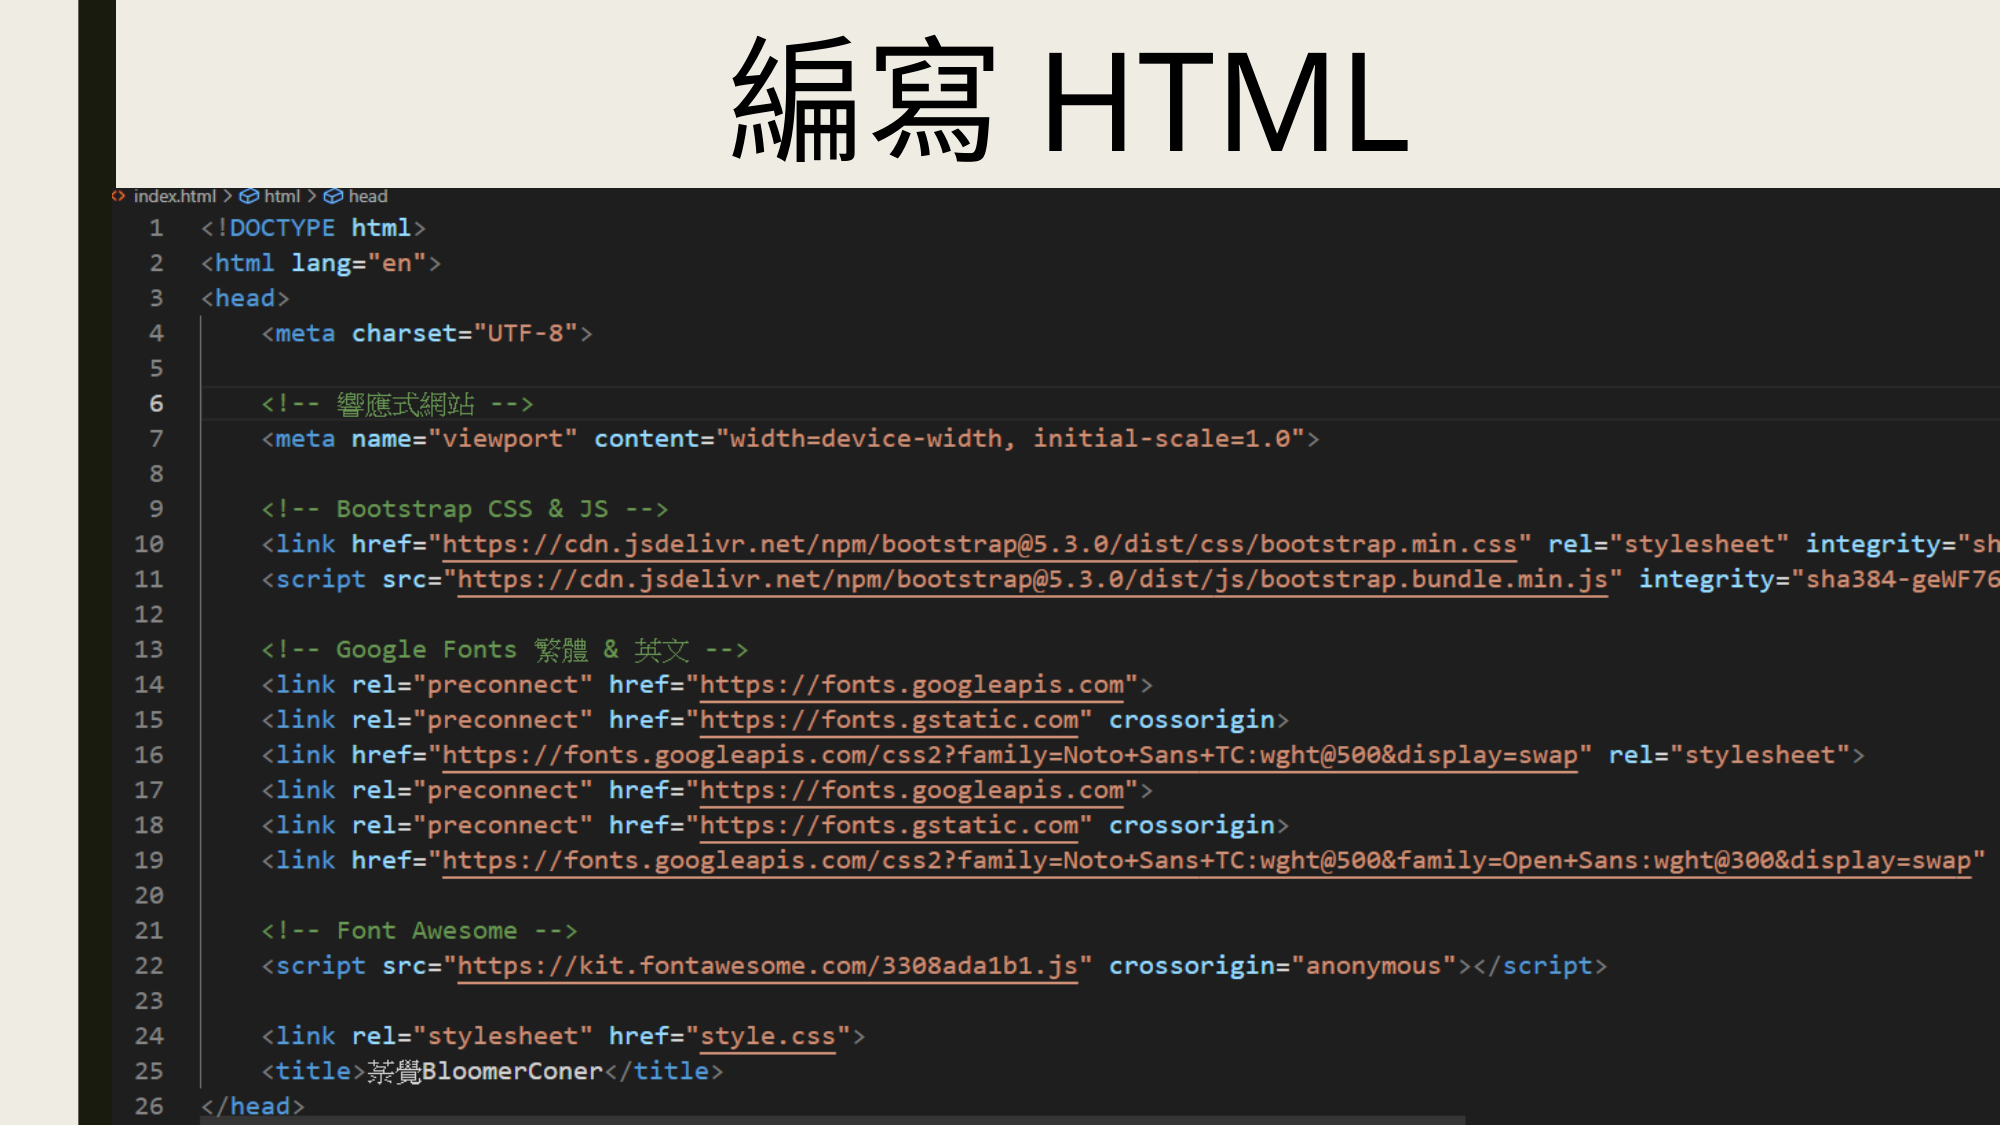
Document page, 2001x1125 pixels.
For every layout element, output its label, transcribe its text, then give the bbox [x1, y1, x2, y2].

picture [112, 188, 2000, 1125]
text_box 編寫HTML [714, 6, 1427, 187]
